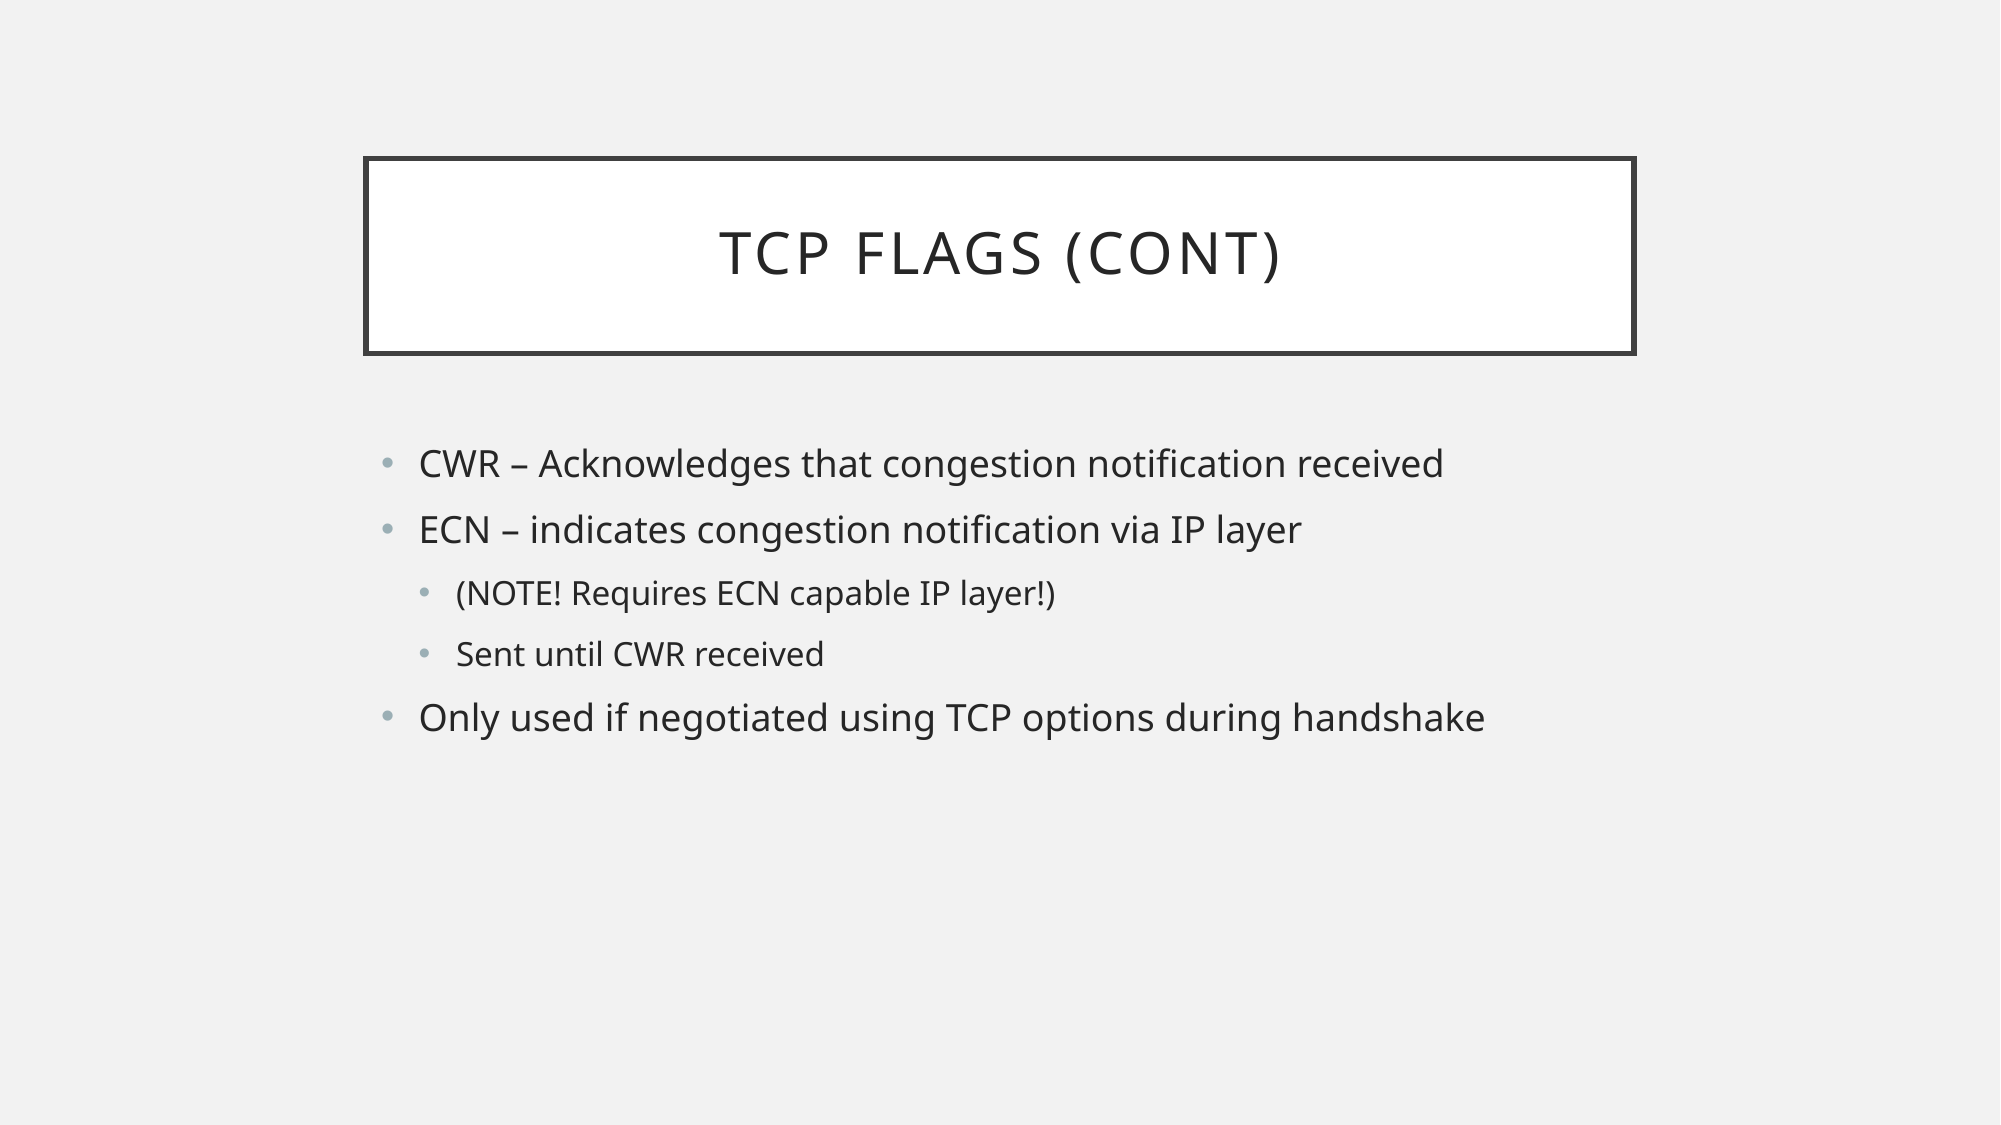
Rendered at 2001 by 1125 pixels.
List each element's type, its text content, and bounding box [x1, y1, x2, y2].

title TCP Flags (Cont) [363, 156, 1637, 356]
list CWR – Acknowledges that congestion notification received ECN – indicates congestion notification via IP layer (NOTE! Requires ECN capable IP layer!) Sent until CWR received Only used if negotiated using TCP options during handshake [366, 432, 1634, 942]
